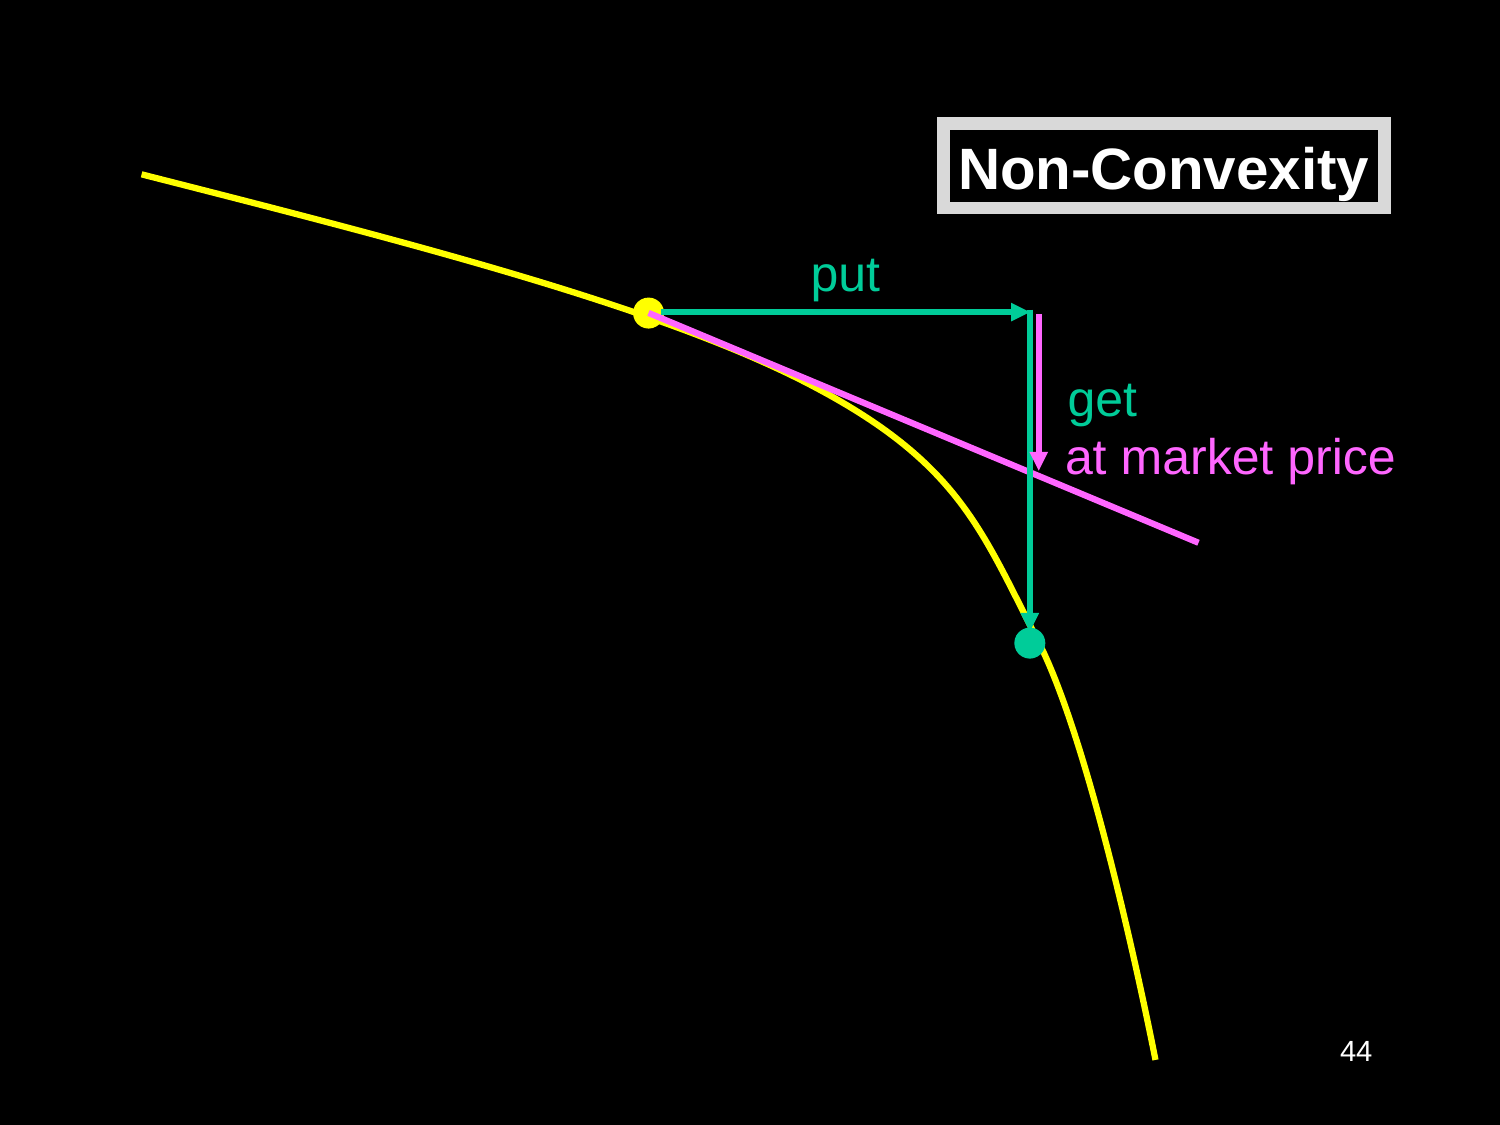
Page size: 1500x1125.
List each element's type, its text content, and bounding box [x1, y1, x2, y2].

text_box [1034, 312, 1199, 543]
text_box [636, 300, 655, 324]
text_box [141, 174, 1156, 1060]
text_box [660, 233, 1031, 313]
slide_number 44 [1074, 1024, 1388, 1101]
text_box Non-Convexity [943, 123, 1385, 209]
text_box [1017, 631, 1043, 656]
text_box at market price [1202, 417, 1417, 492]
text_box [648, 312, 1025, 543]
